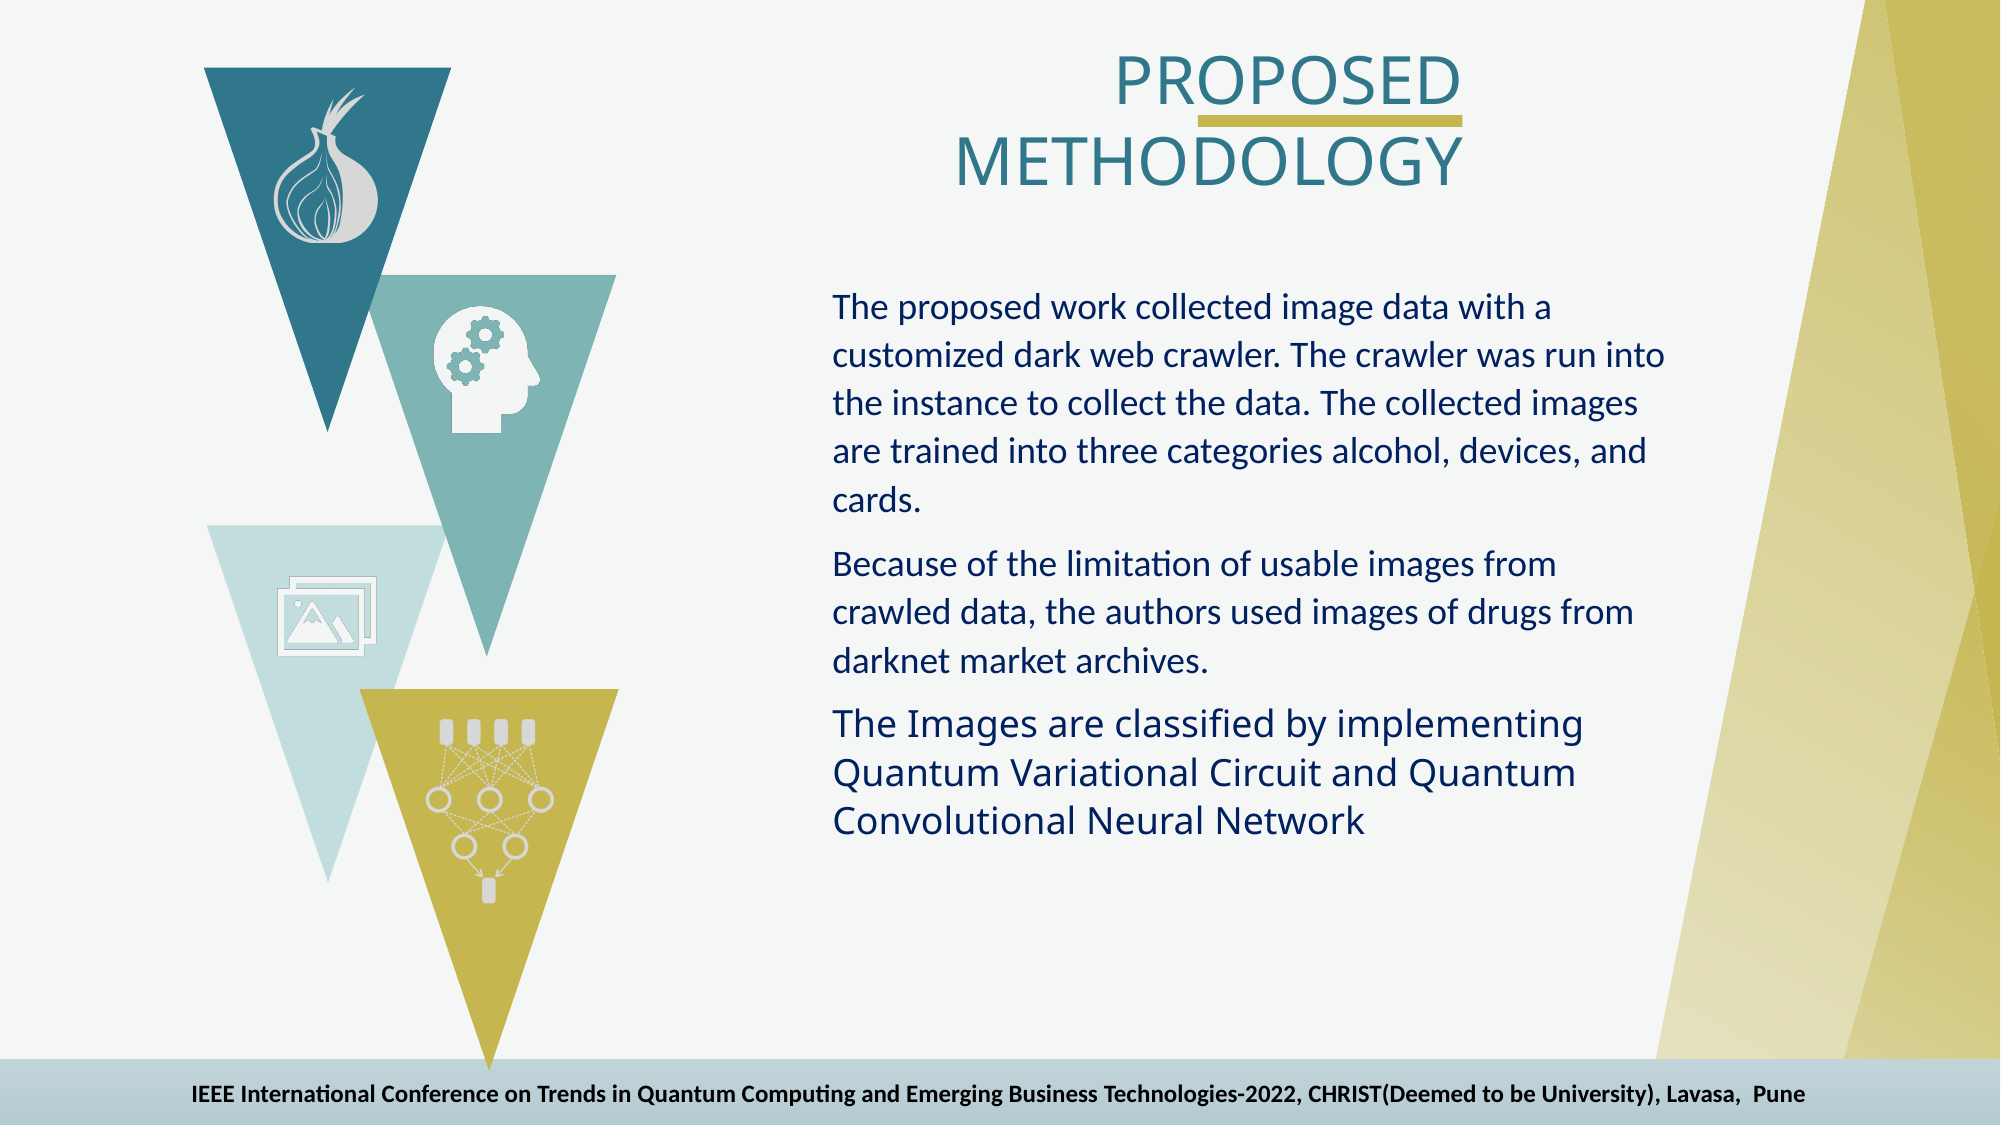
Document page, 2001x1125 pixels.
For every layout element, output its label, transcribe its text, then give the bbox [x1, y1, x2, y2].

text_box [434, 913, 544, 1075]
picture [384, 733, 594, 884]
text_box [262, 243, 393, 436]
text_box [414, 448, 559, 660]
text_box [1197, 114, 1463, 128]
text_box [205, 524, 446, 886]
picture [411, 297, 562, 448]
text_box [369, 273, 618, 439]
picture [275, 562, 380, 667]
text_box PROPOSED METHODOLOGY [489, 30, 1479, 206]
text_box [202, 66, 453, 213]
text_box [357, 688, 621, 766]
picture [247, 87, 403, 243]
text_box The proposed work collected image data with a customized dark web crawler. The crawler was run into the instance to collect the data. The collected images are trained into three categories alcohol, devices, and cards. Because of the limitation of usable images from crawled data, the authors used images of drugs from darknet market archives. The Images are classified by implementing Quantum Variational Circuit and Quantum Convolutional Neural Network [817, 271, 1694, 979]
